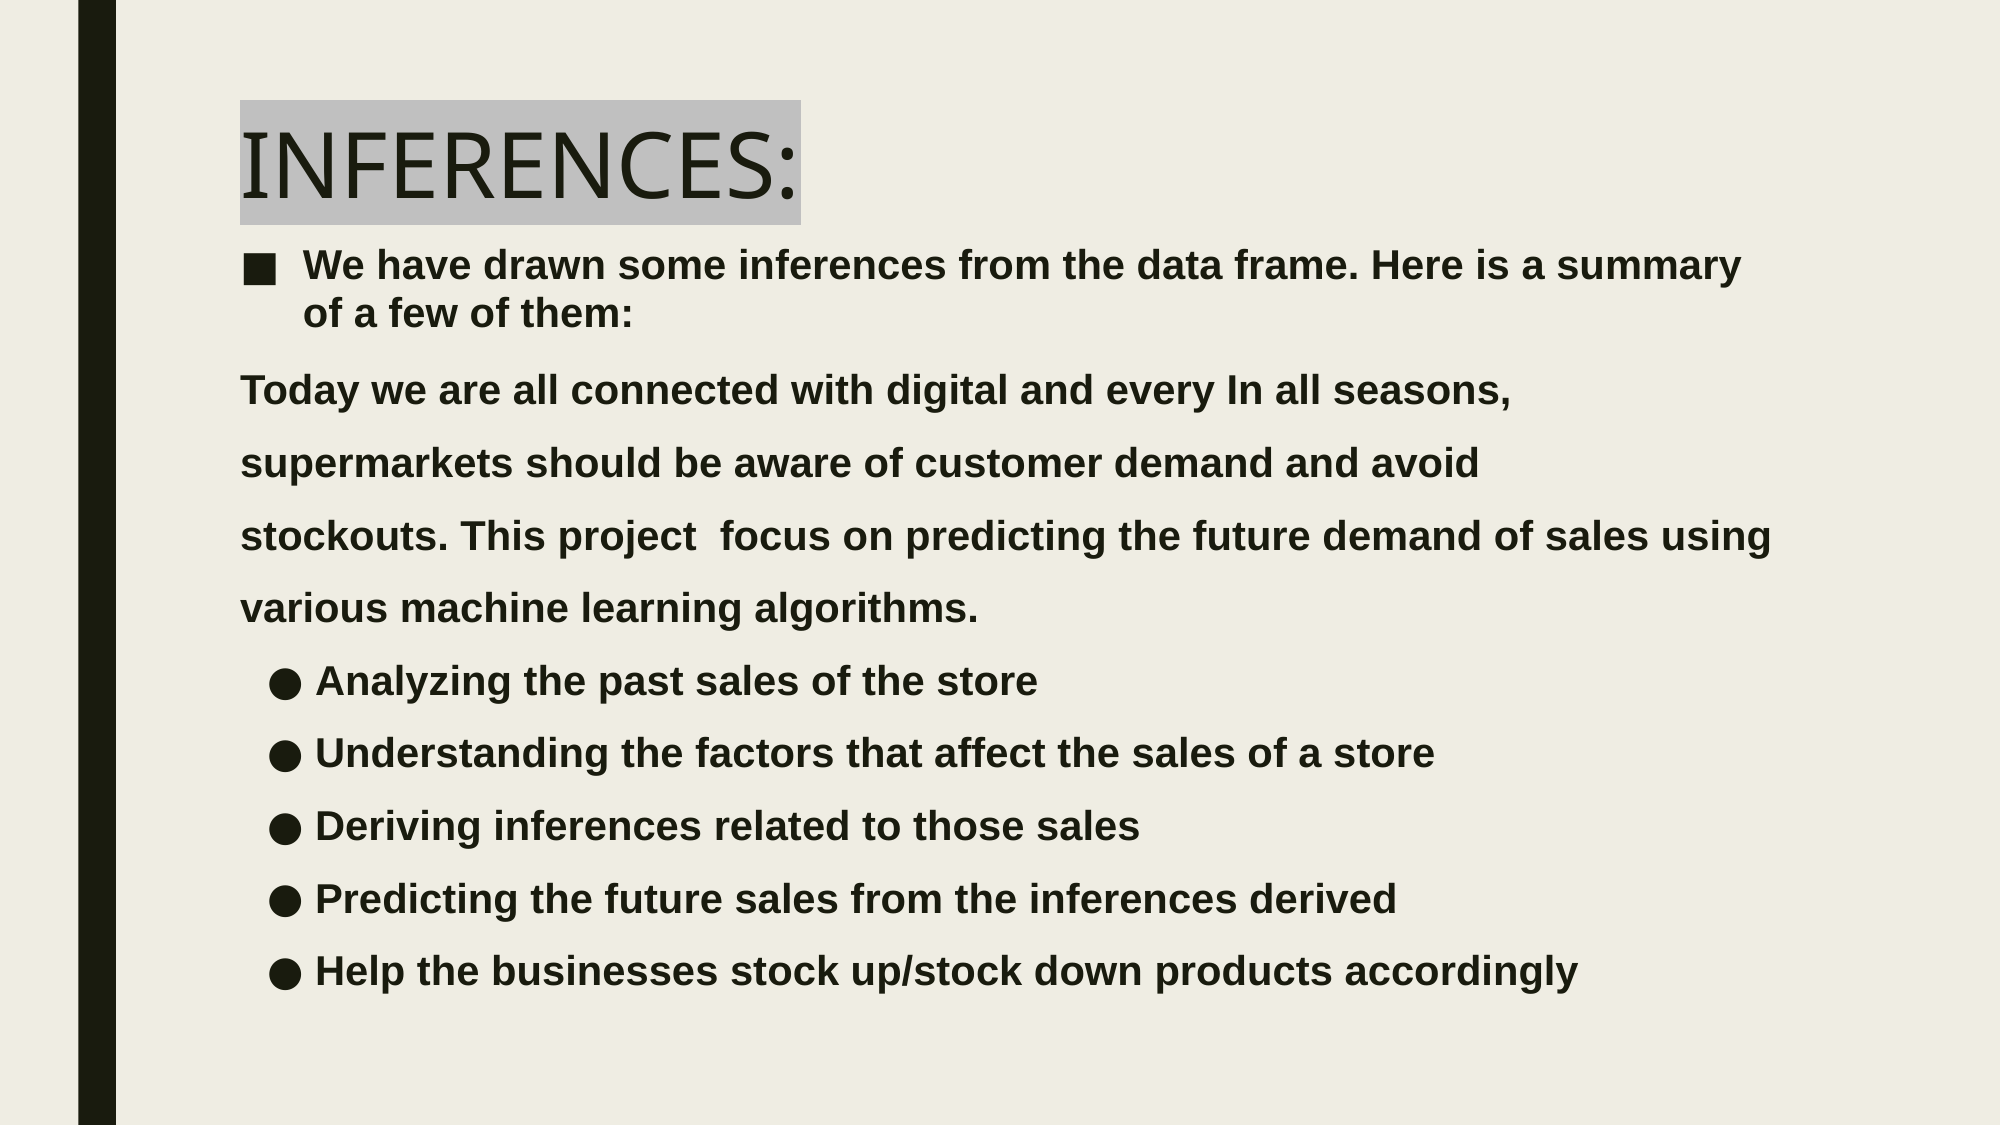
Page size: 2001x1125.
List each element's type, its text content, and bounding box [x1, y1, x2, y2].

title INFERENCES: [225, 112, 1800, 234]
list We have drawn some inferences from the data frame. Here is a summary of a few of them: Today we are all connected with digital and every In all seasons, supermarkets should be aware of customer demand and avoid stockouts. This project focus on predicting the future demand of sales using various machine learning algorithms. Analyzing the past sales of the store Understanding the factors that affect the sales of a store Deriving inferences related to those sales Predicting the future sales from the inferences derived Help the businesses stock up/stock down products accordingly [225, 234, 1800, 1077]
